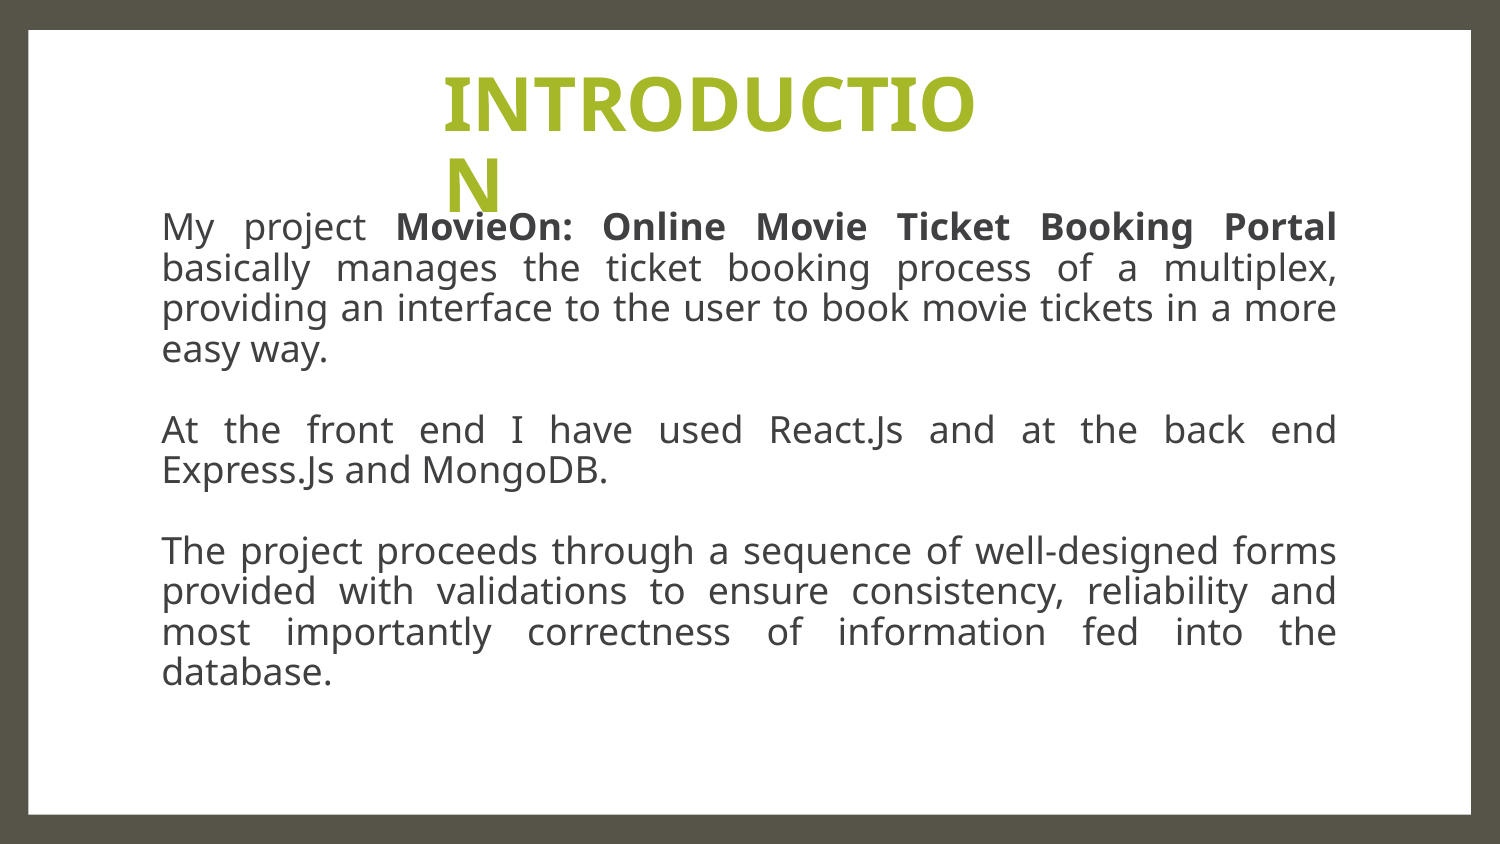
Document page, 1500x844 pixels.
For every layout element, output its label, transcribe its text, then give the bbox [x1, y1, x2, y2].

title INTRODUCTION [428, 51, 1048, 158]
list My project MovieOn: Online Movie Ticket Booking Portal basically manages the ticket booking process of a multiplex, providing an interface to the user to book movie tickets in a more easy way. At the front end I have used React.Js and at the back end Express.Js and MongoDB. The project proceeds through a sequence of well-designed forms provided with validations to ensure consistency, reliability and most importantly correctness of information fed into the database. [122, 193, 1354, 779]
